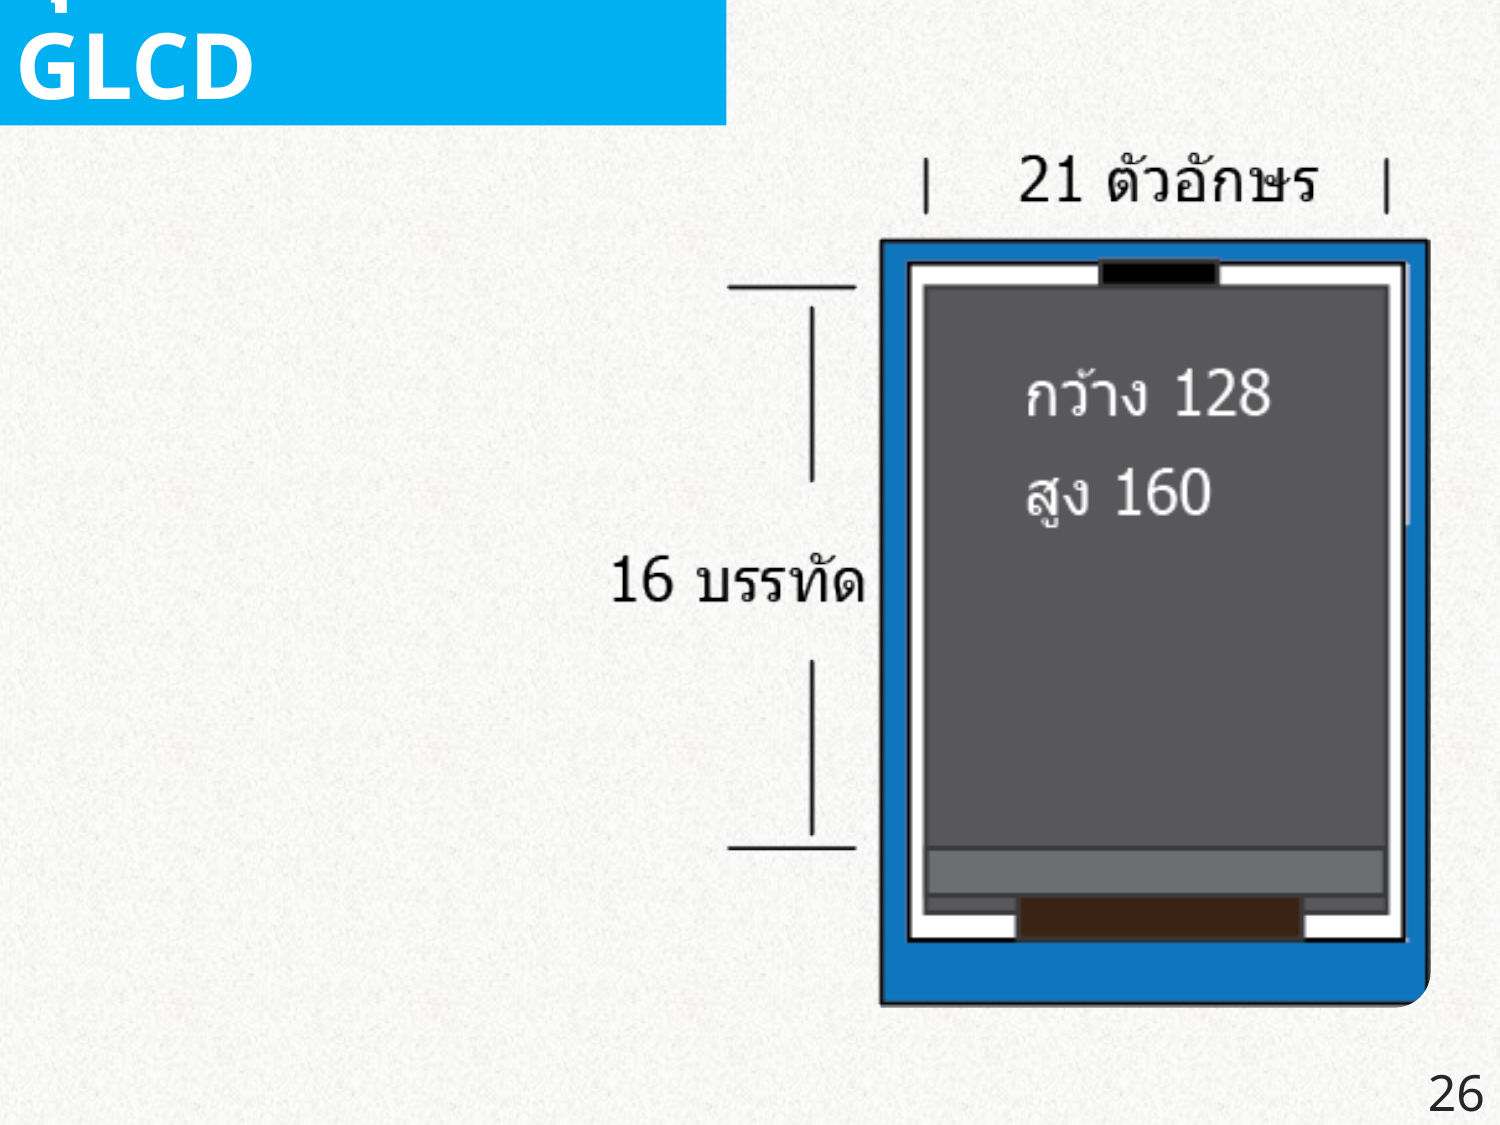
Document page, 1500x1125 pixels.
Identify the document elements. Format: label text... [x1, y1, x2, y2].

picture [607, 148, 1432, 1009]
slide_number 26 [1374, 1065, 1500, 1125]
text_box คุณสมบัติของขอ GLCD [0, 0, 727, 126]
